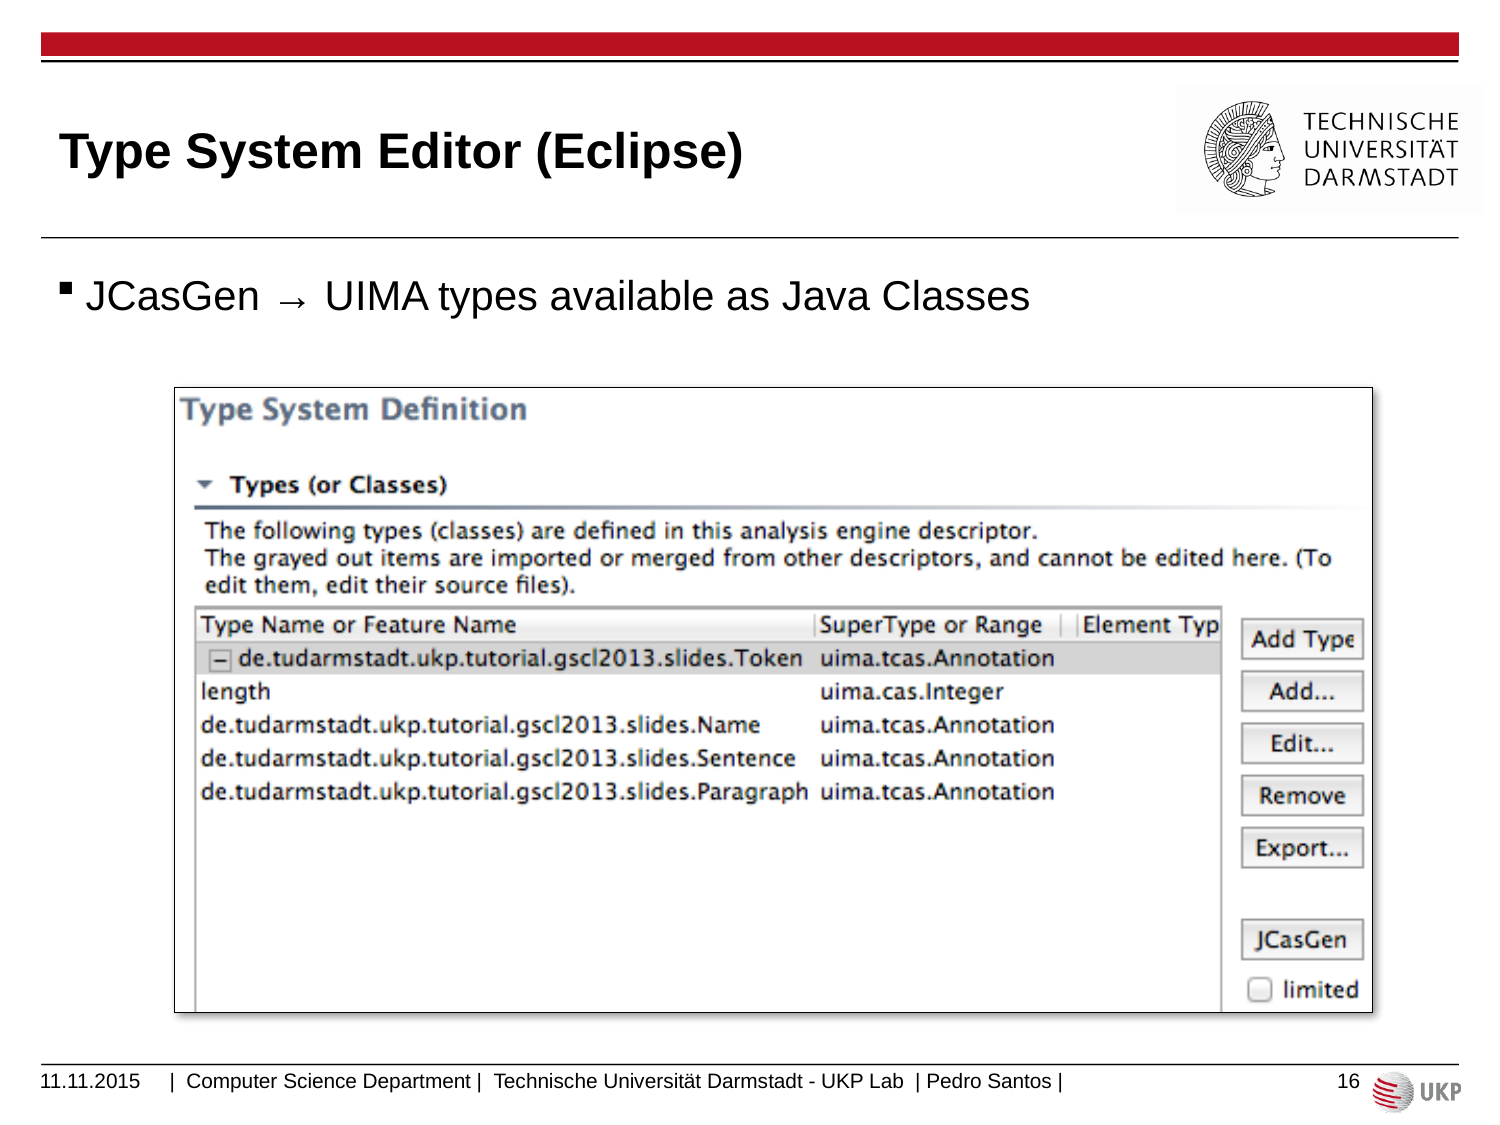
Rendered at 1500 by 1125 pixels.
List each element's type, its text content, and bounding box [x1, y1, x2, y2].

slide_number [24, 1050, 200, 1110]
picture [1372, 1071, 1461, 1113]
footer | Computer Science Department | Technische Universität Darmstadt - UKP Lab | Pedro Santos | [200, 1067, 1025, 1106]
slide_number 16 [1025, 1050, 1375, 1110]
title Type System Editor (Eclipse) [58, 79, 1188, 218]
list JCasGen → UIMA types available as Java Classes [40, 260, 1051, 1048]
picture [1188, 84, 1483, 214]
picture [174, 387, 1374, 1013]
